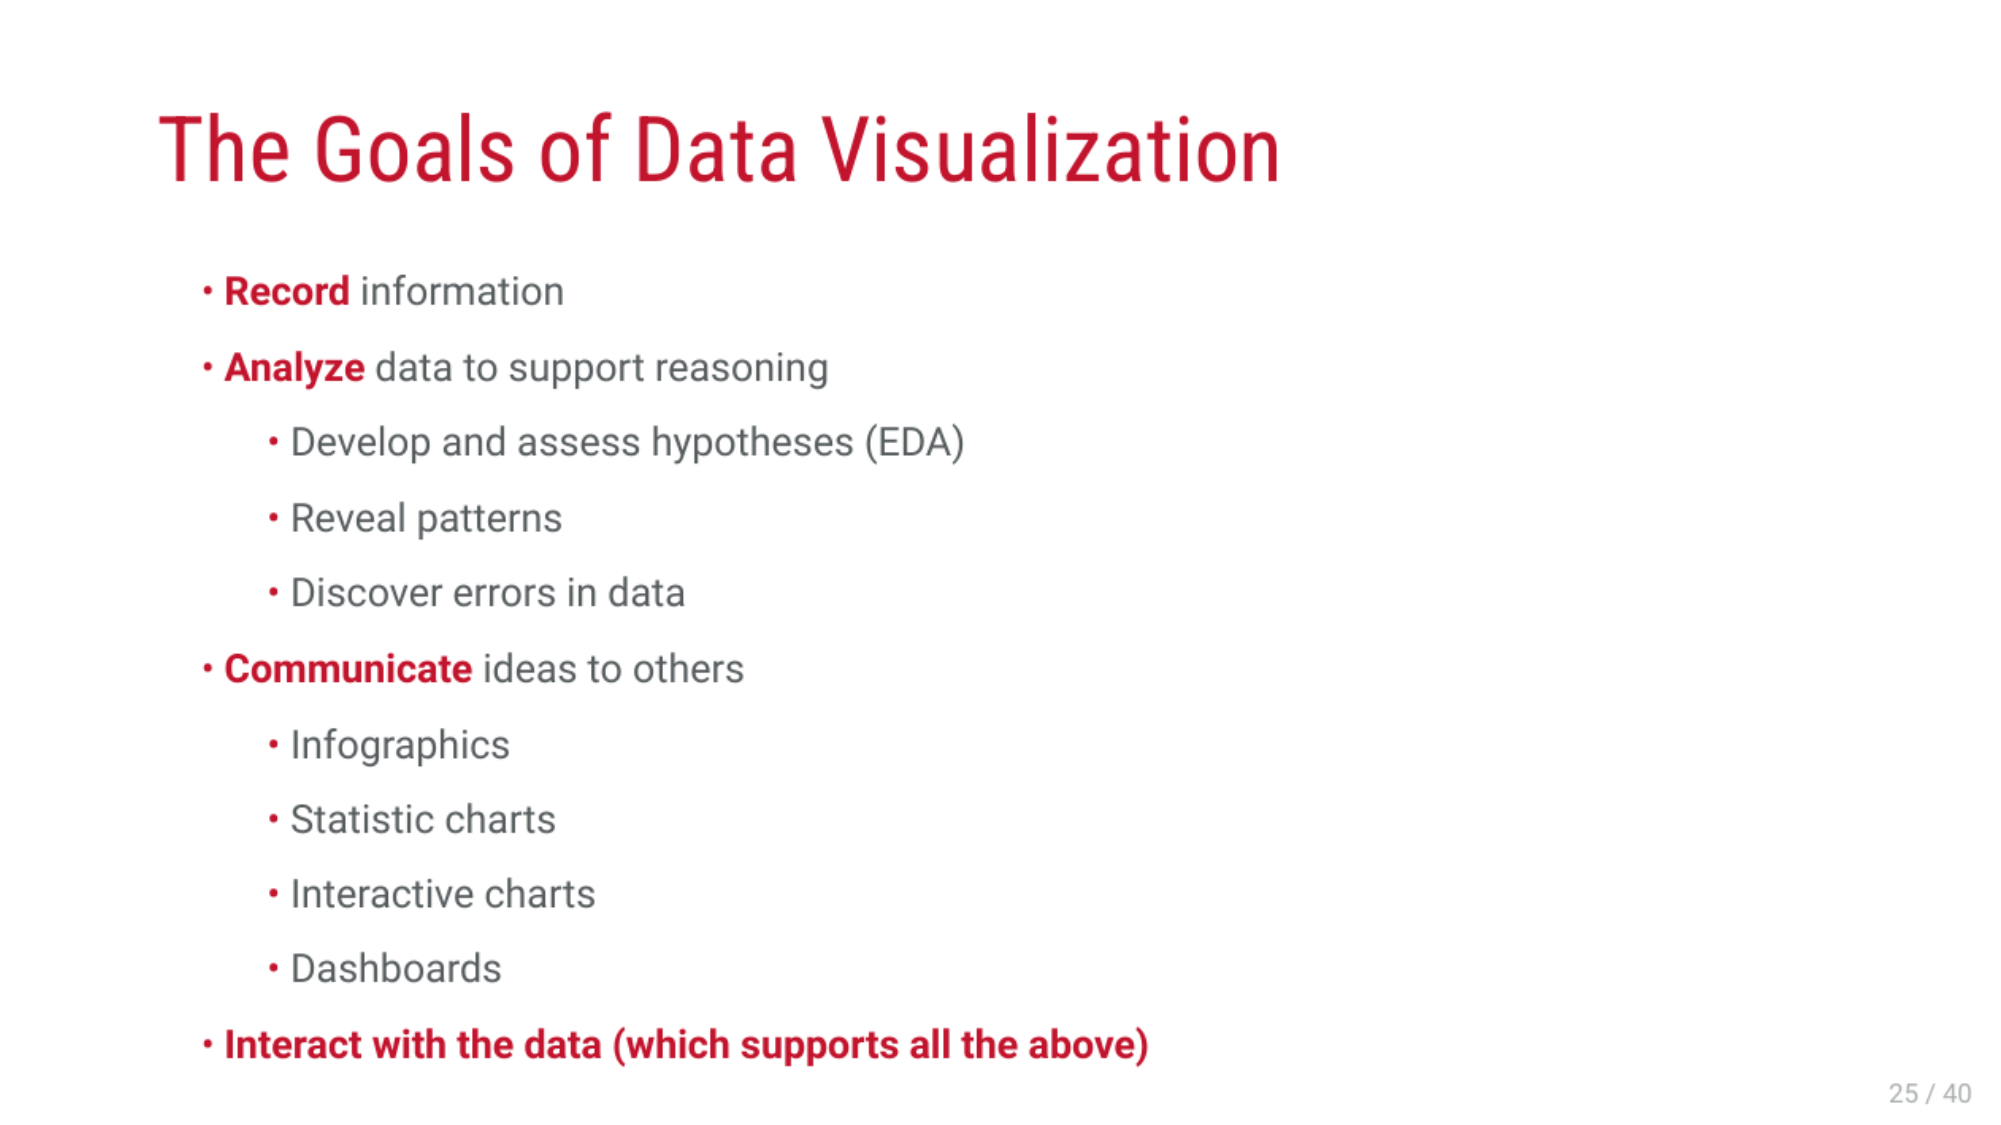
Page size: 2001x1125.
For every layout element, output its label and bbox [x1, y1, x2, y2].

list [0, 0, 2000, 1125]
